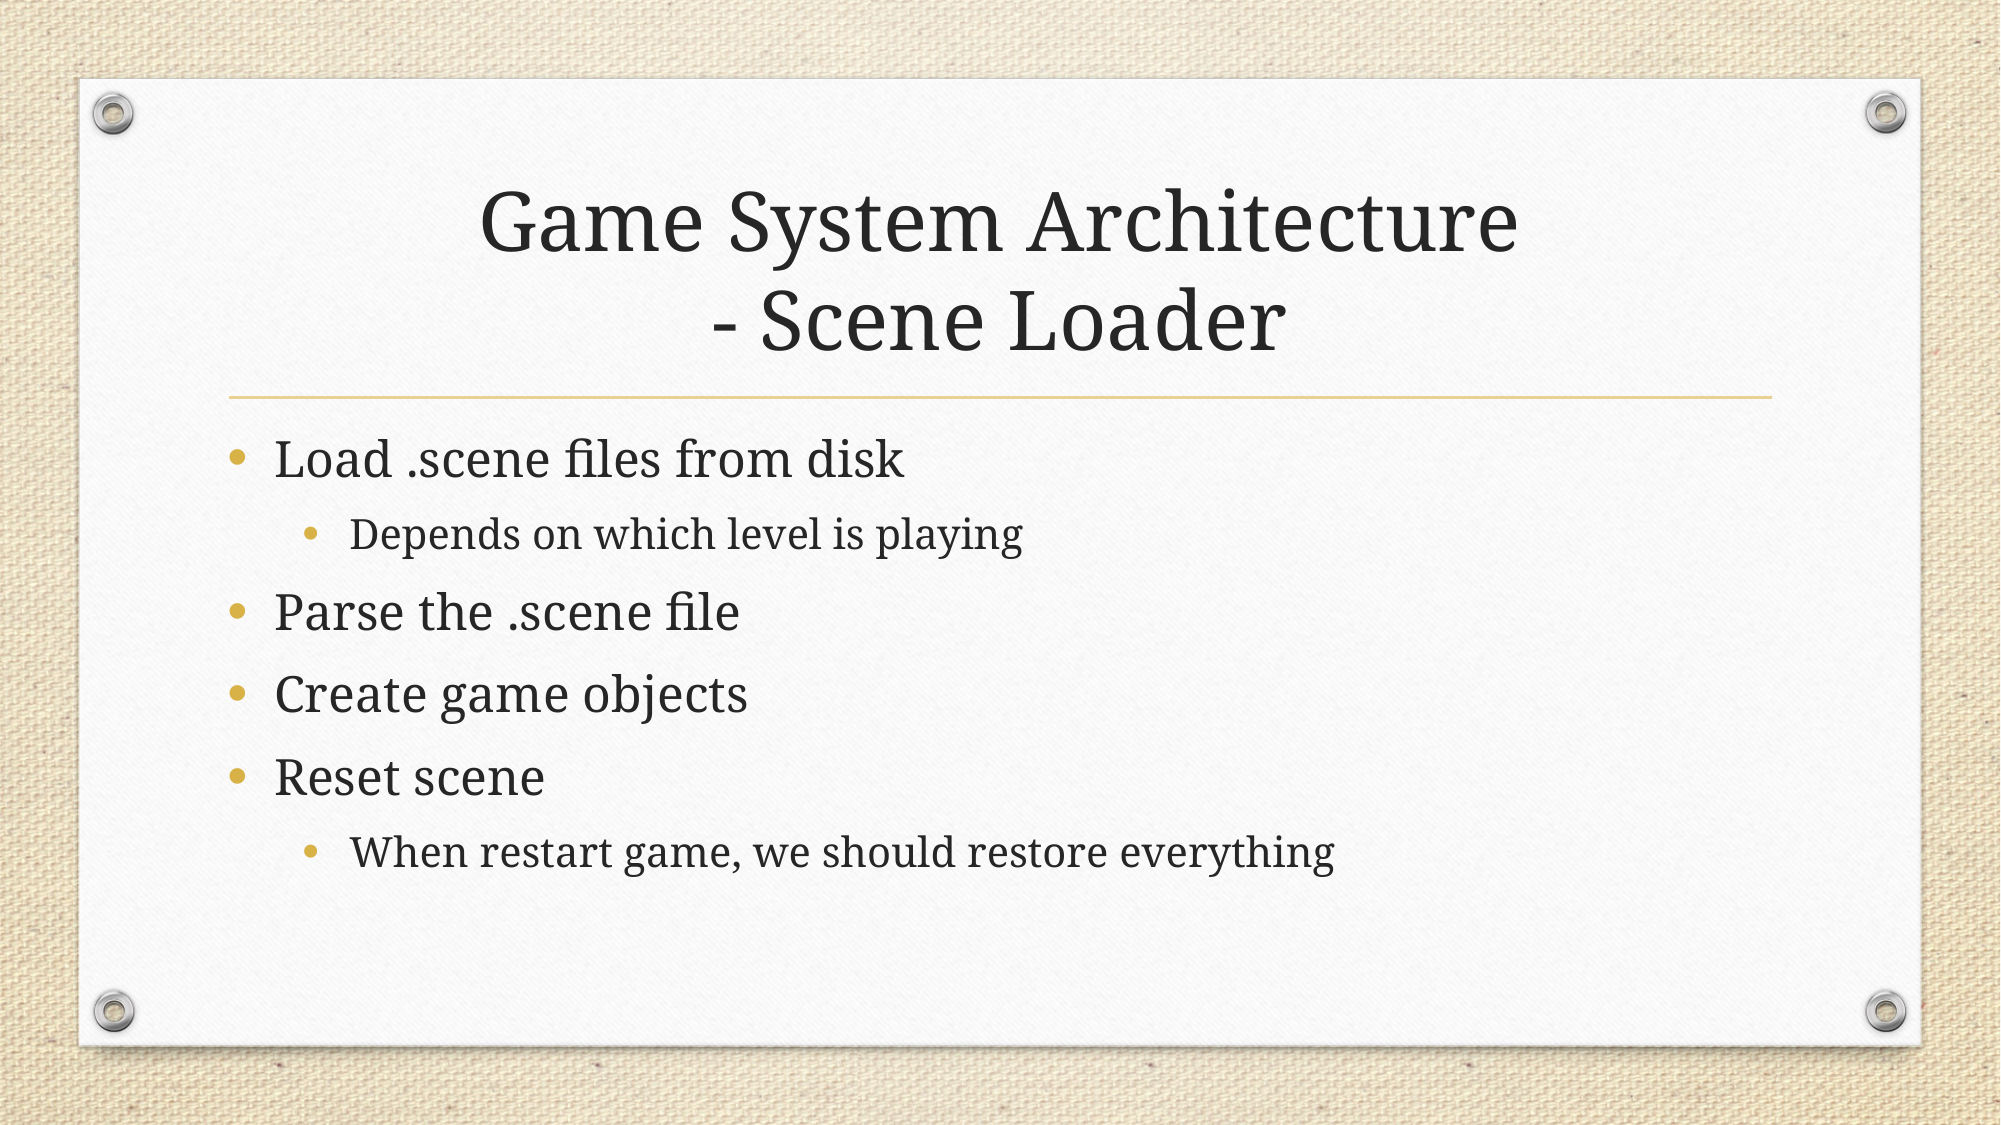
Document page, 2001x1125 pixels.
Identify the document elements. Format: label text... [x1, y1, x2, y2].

title Game System Architecture - Scene Loader [212, 161, 1788, 375]
picture [0, 0, 2001, 1125]
list Load .scene files from disk Depends on which level is playing Parse the .scene file Create game objects Reset scene When restart game, we should restore everything [212, 419, 1788, 964]
